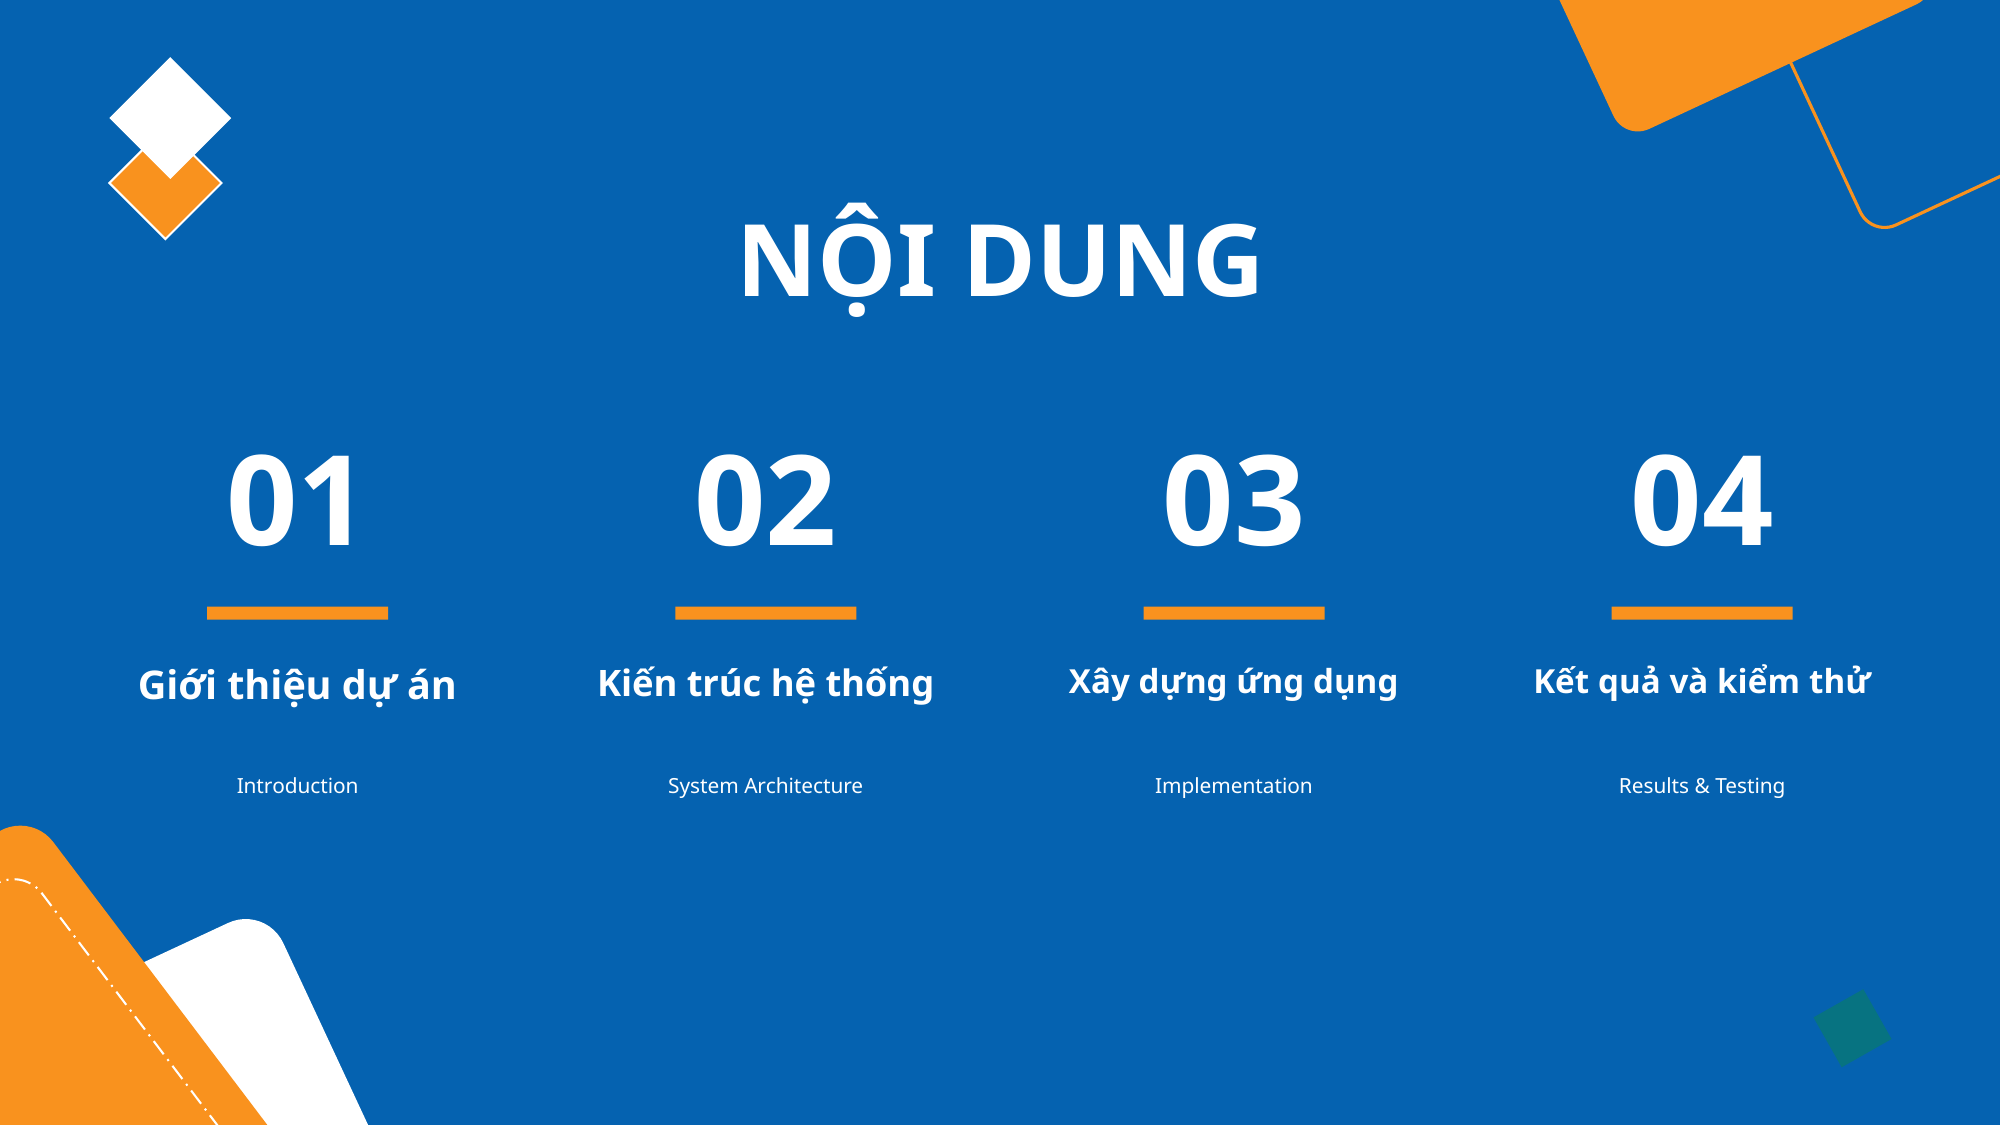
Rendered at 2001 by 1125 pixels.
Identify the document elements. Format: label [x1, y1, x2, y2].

text_box [107, 151, 223, 189]
text_box [1812, 987, 1894, 1069]
text_box [1534, 0, 2000, 179]
text_box [0, 916, 405, 1125]
text_box [107, 55, 233, 181]
text_box [109, 189, 1891, 806]
